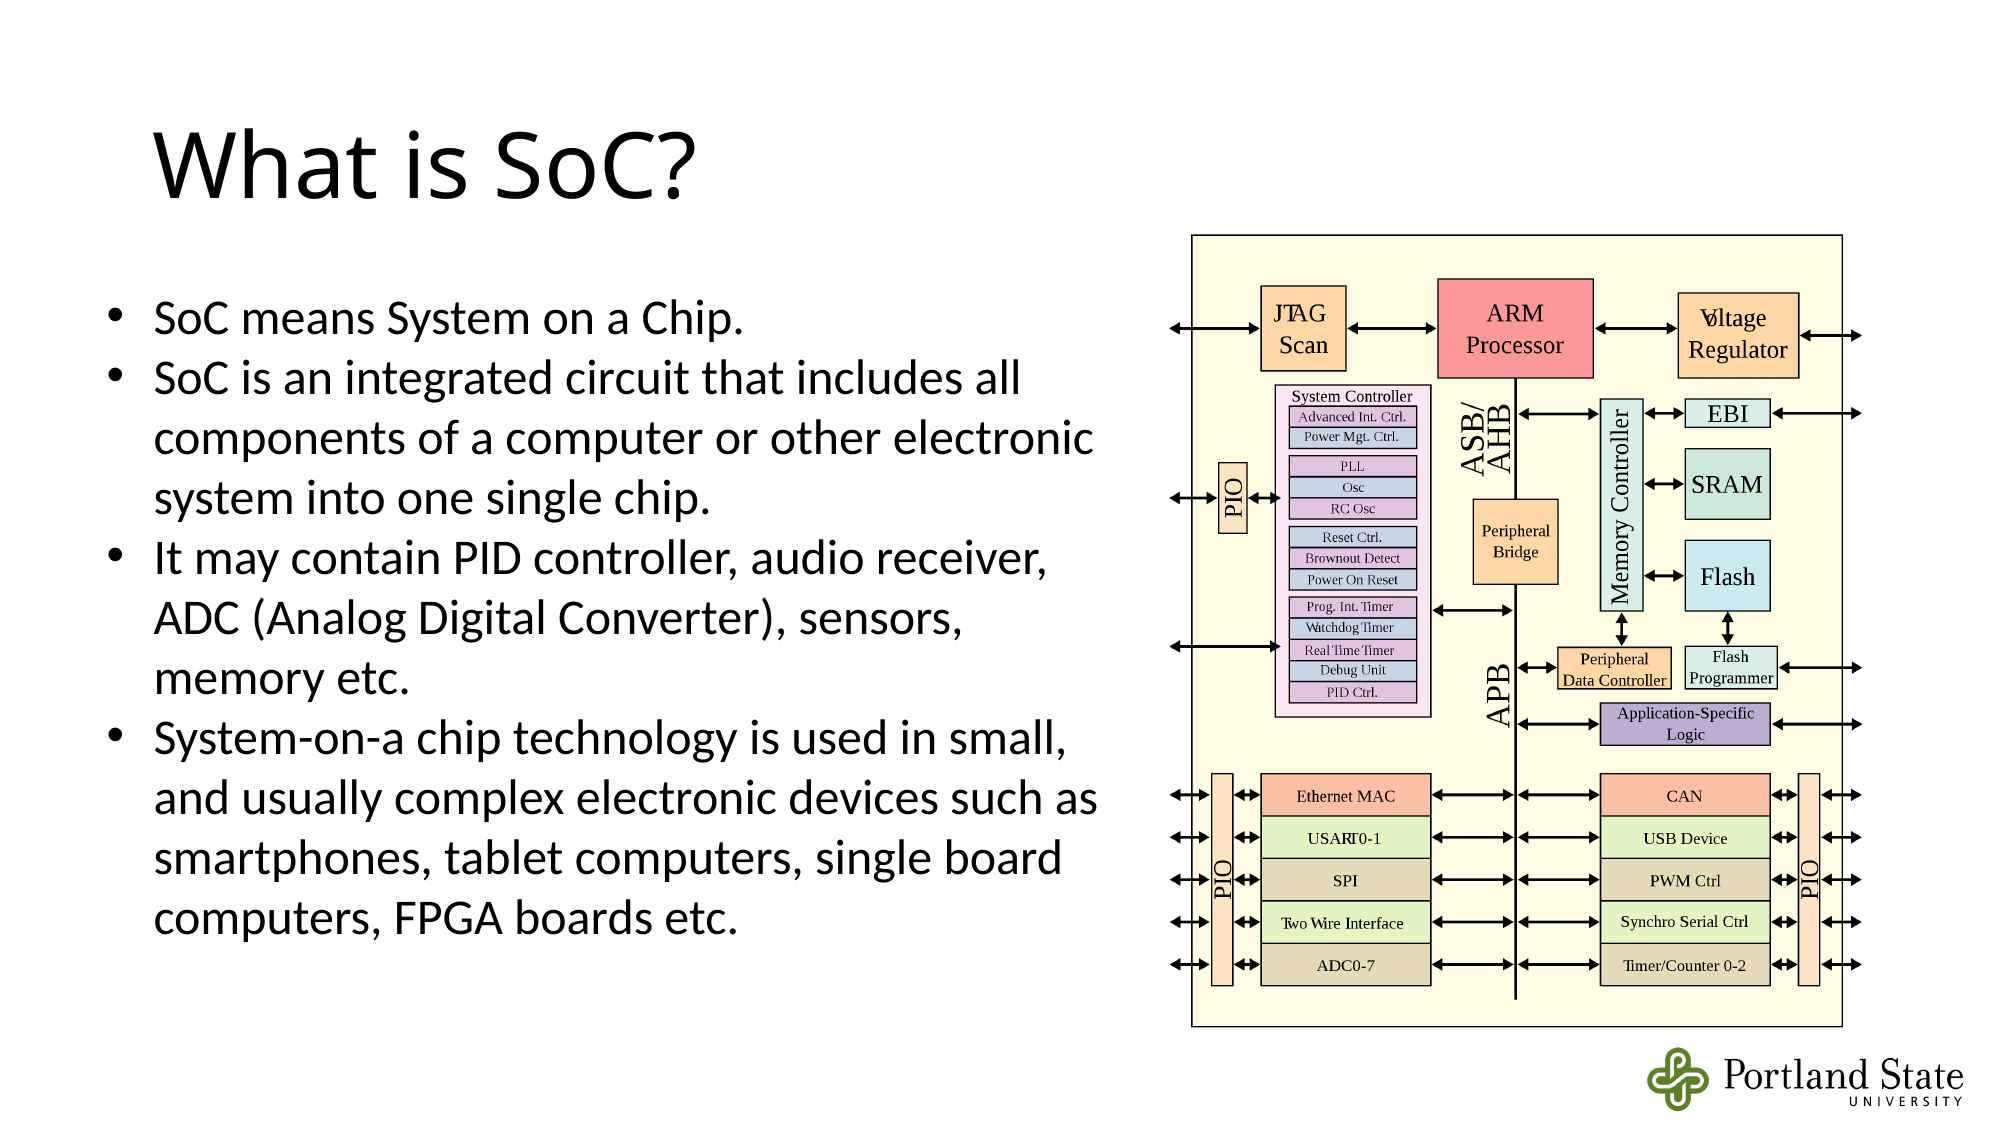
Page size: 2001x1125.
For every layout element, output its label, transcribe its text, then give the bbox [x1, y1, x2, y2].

text_box SoC means System on a Chip. SoC is an integrated circuit that includes all components of a computer or other electronic system into one single chip. It may contain PID controller, audio receiver, ADC (Analog Digital Converter), sensors, memory etc. System-on-a chip technology is used in small, and usually complex electronic devices such as smartphones, tablet computers, single board computers, FPGA boards etc. [91, 277, 1124, 952]
picture [1162, 194, 1975, 1125]
title What is SoC? [137, 59, 1863, 278]
